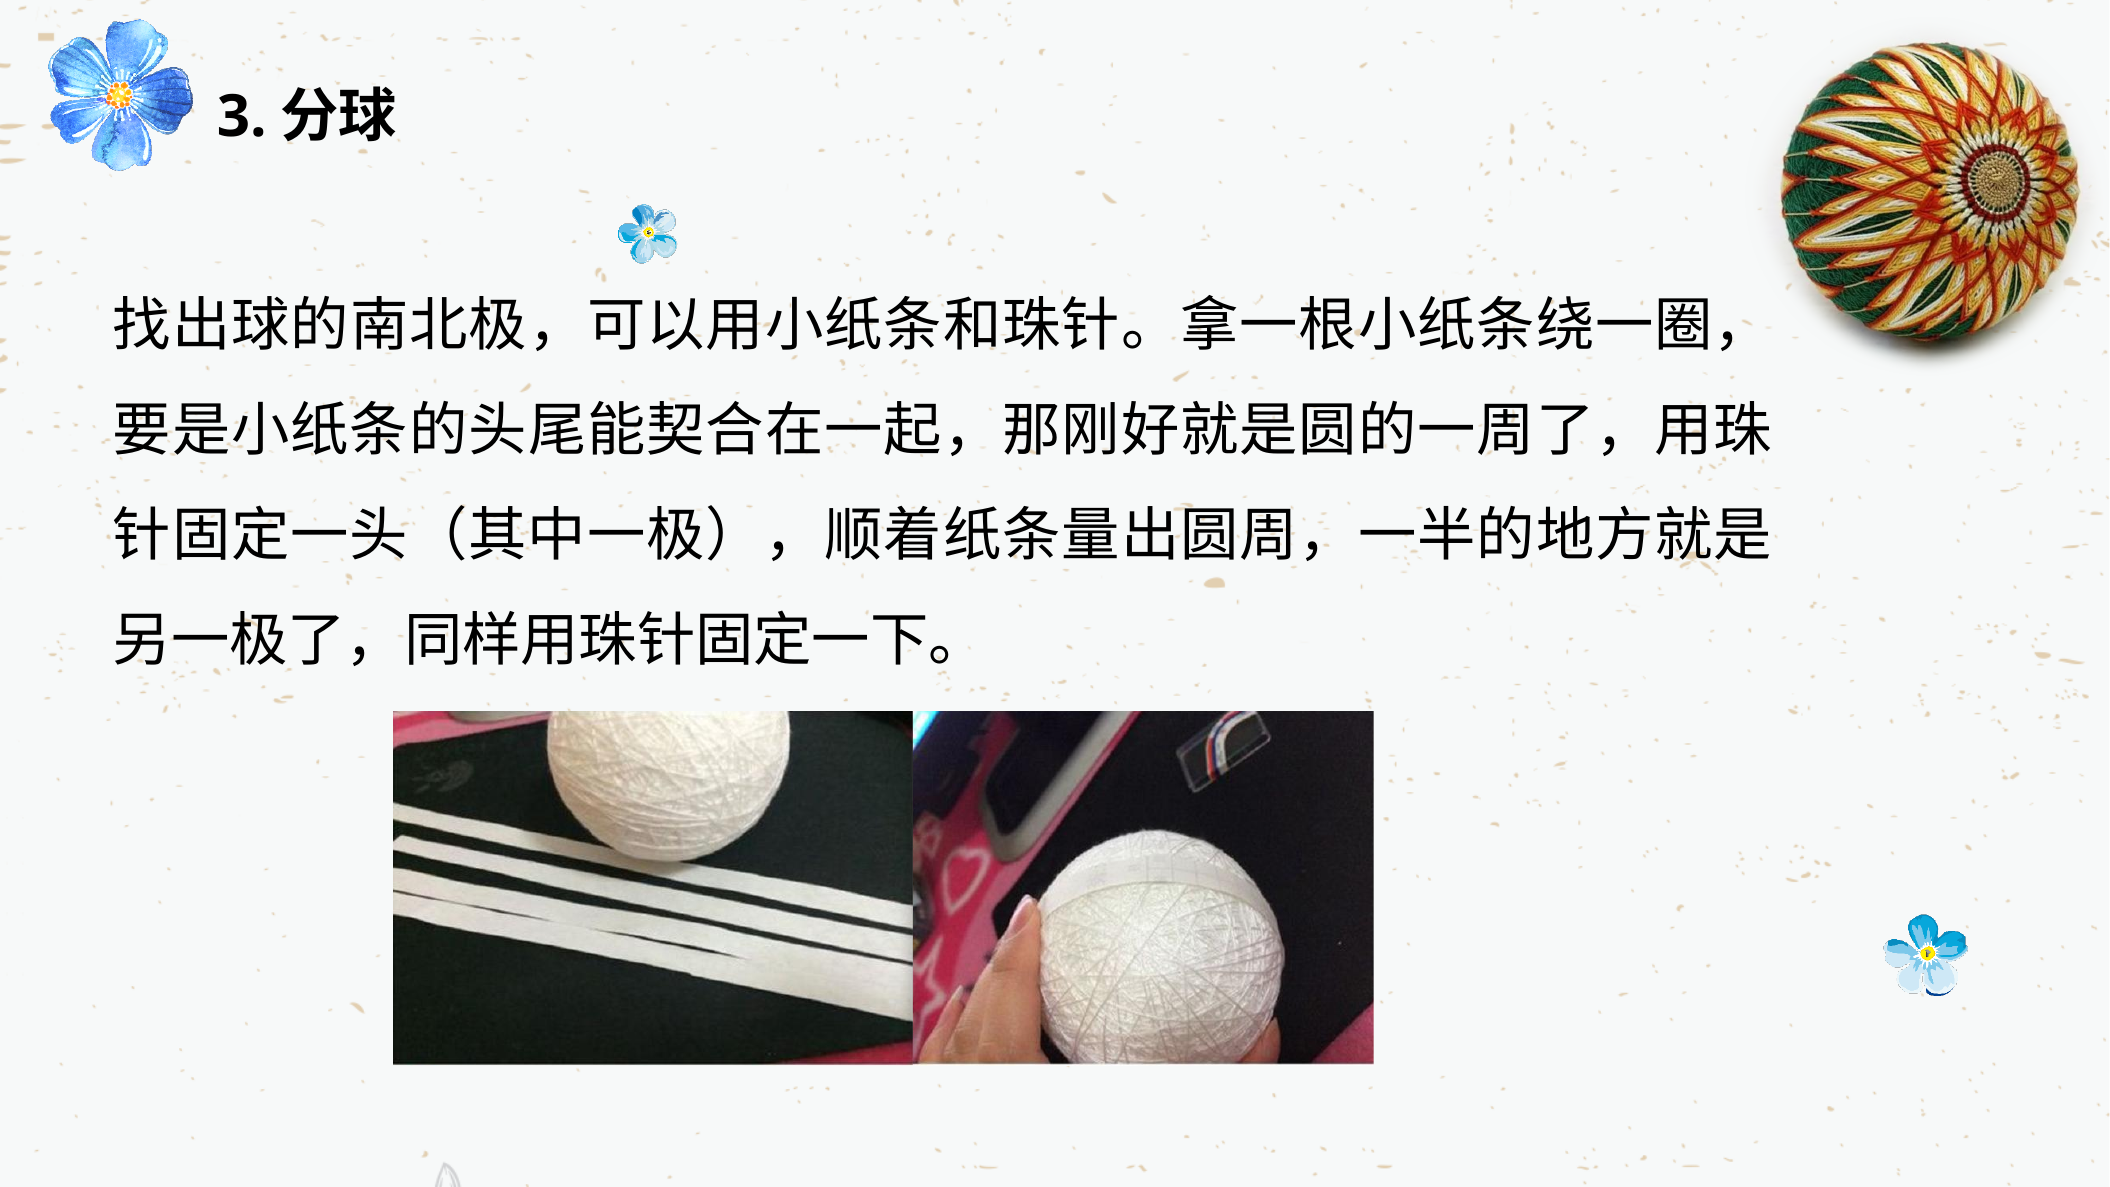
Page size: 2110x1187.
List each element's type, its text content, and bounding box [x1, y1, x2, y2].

picture [0, 0, 2110, 1187]
text_box 3.分球 找出球的南北极，可以用小纸条和珠针。拿一根小纸条绕一圈，要是小纸条的头尾能契合在一起，那刚好就是圆的一周了，用珠针固定一头（其中一极），顺着纸条量出圆周，一半的地方就是另一极了，同样用珠针固定一下。 [97, 35, 1788, 680]
